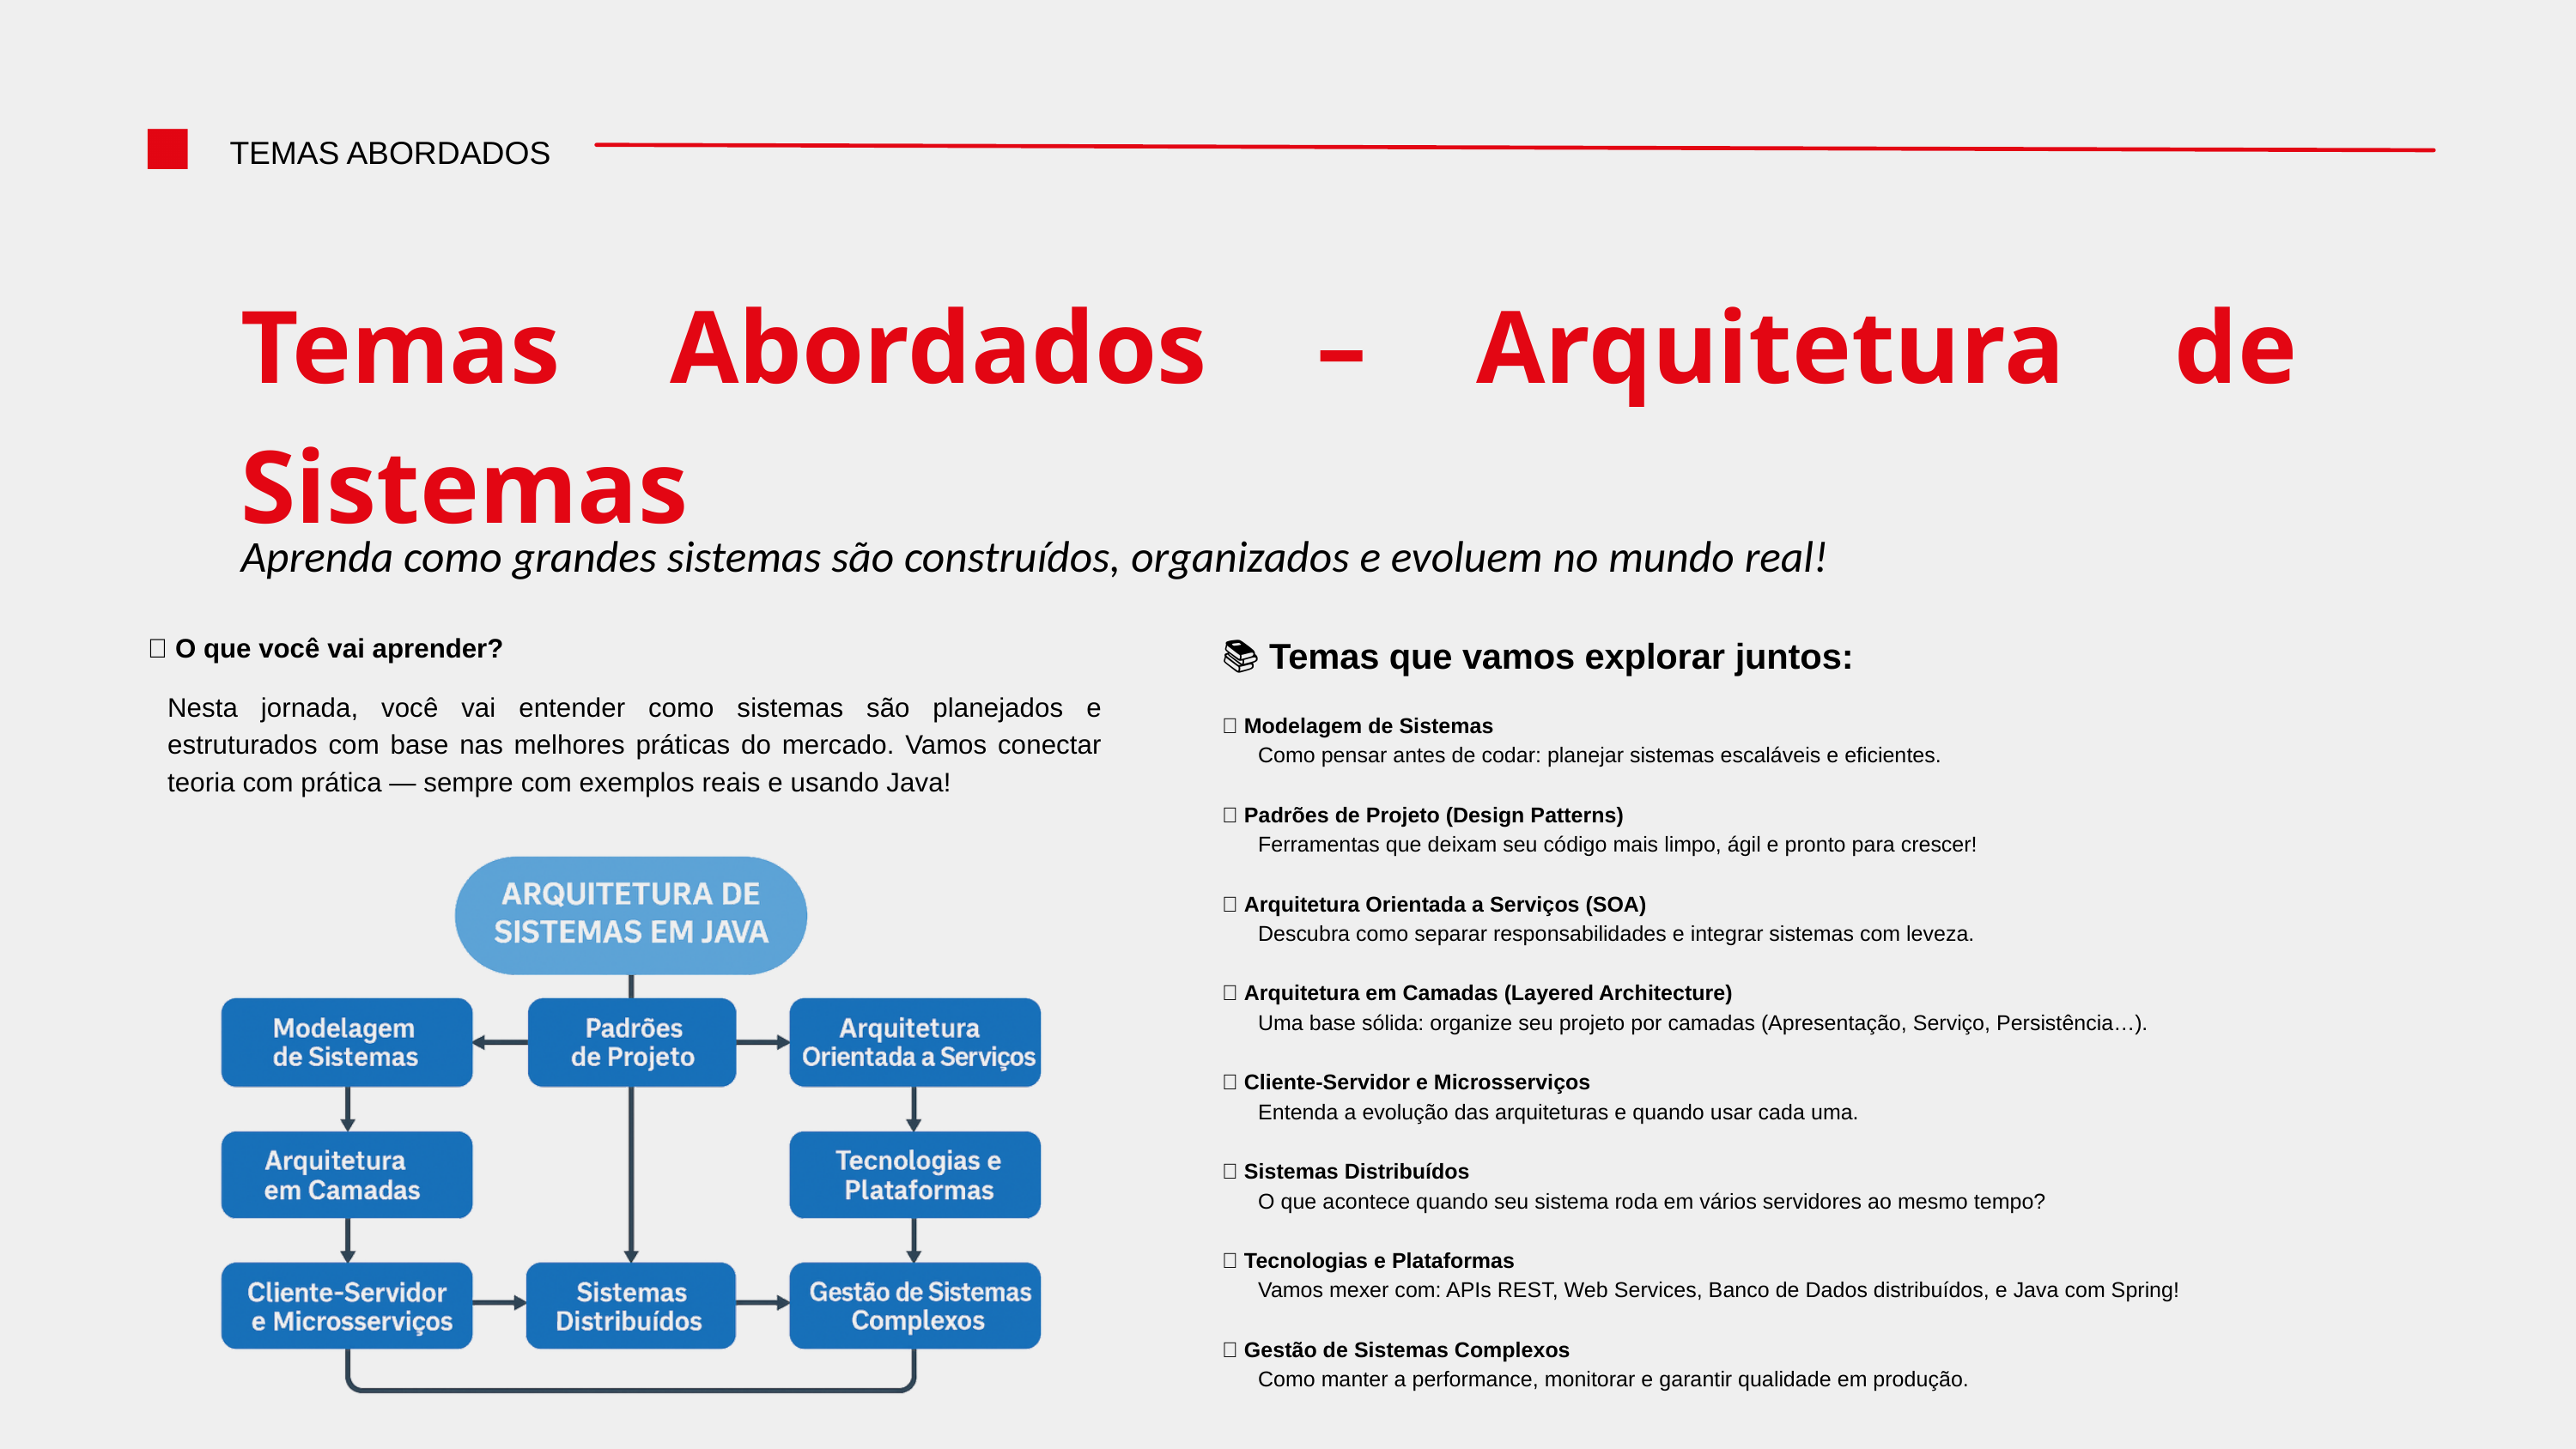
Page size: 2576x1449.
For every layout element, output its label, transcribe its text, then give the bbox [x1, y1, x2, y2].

text_box [147, 108, 188, 169]
text_box [214, 844, 1057, 1410]
text_box TEMAS ABORDADOS [221, 125, 560, 171]
text_box Nesta jornada, você vai entender como sistemas são planejados e estruturados com base nas melhores práticas do mercado. Vamos conectar teoria com prática — sempre com exemplos reais e usando Java! [167, 685, 1103, 797]
text_box 💡 O que você vai aprender? [147, 626, 1084, 664]
text_box Temas Abordados – Arquitetura de Sistemas [240, 264, 2299, 543]
text_box 👨‍🏫Aprenda como grandes sistemas são construídos, organizados e evoluem no mundo real! [240, 517, 1920, 581]
text_box 📚 Temas que vamos explorar juntos: 🔷 Modelagem de Sistemas Como pensar antes de codar: planejar sistemas escaláveis e eficientes. 🔷 Padrões de Projeto (Design Patterns) Ferramentas que deixam seu código mais limpo, ágil e pronto para crescer! 🔷 Arquitetura Orientada a Serviços (SOA) Descubra como separar responsabilidades e integrar sistemas com leveza. 🔷 Arquitetura em Camadas (Layered Architecture) Uma base sólida: organize seu projeto por camadas (Apresentação, Serviço, Persistência…). 🔷 Cliente-Servidor e Microsserviços Entenda a evolução das arquiteturas e quando usar cada uma. 🔷 Sistemas Distribuídos O que acontece quando seu sistema roda em vários servidores ao mesmo tempo? 🔷 Tecnologias e Plataformas Vamos mexer com: APIs REST, Web Services, Banco de Dados distribuídos, e Java com Spring! 🔷 Gestão de Sistemas Complexos Como manter a performance, monitorar e garantir qualidade em produção. [1222, 626, 2410, 1391]
